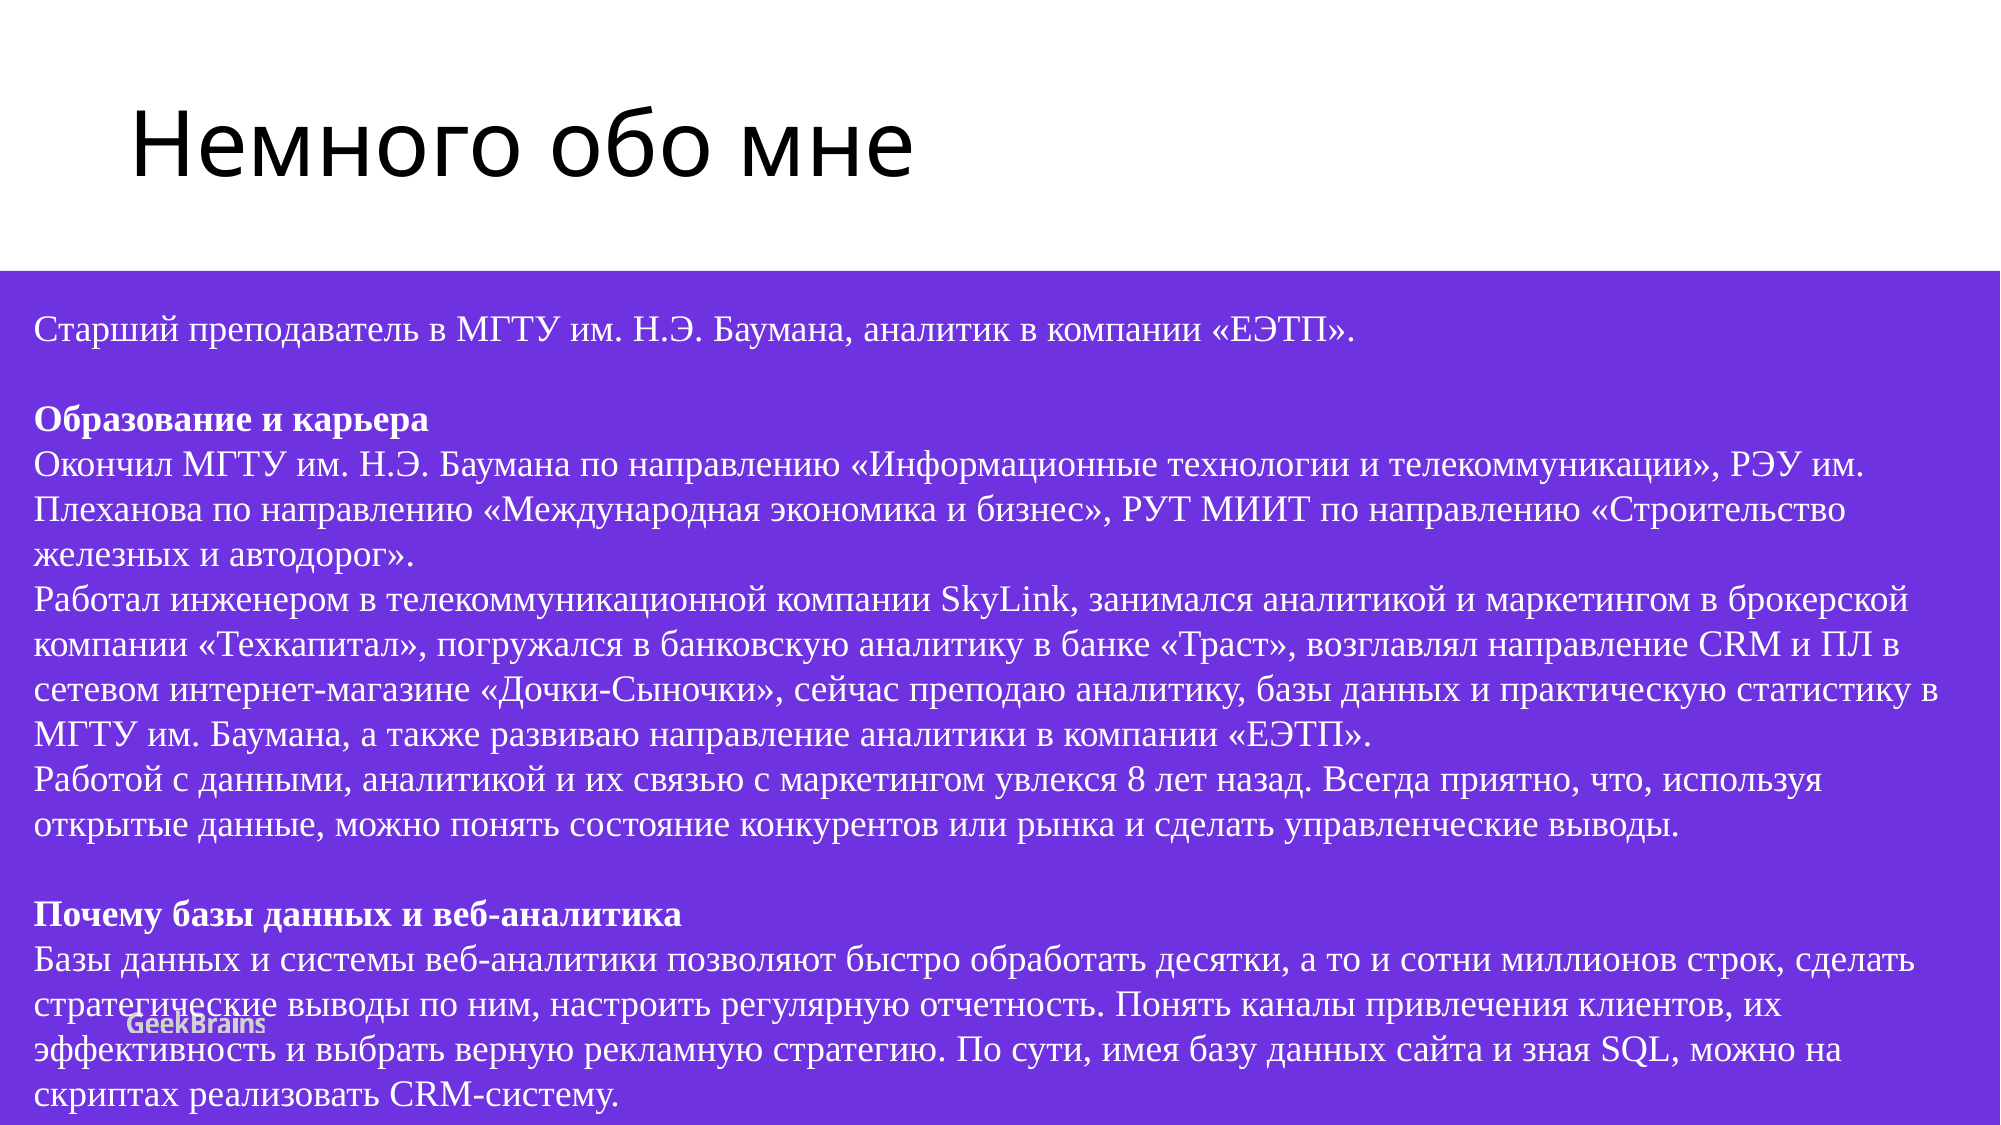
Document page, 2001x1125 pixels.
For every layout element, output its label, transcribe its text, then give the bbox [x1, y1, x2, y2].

text_box Старший преподаватель в МГТУ им. Н.Э. Баумана, аналитик в компании «ЕЭТП». Образование и карьера Окончил МГТУ им. Н.Э. Баумана по направлению «Информационные технологии и телекоммуникации», РЭУ им. Плеханова по направлению «Международная экономика и бизнес», РУТ МИИТ по направлению «Строительство железных и автодорог». Работал инженером в телекоммуникационной компании SkyLink, занимался аналитикой и маркетингом в брокерской компании «Техкапитал», погружался в банковскую аналитику в банке «Траст», возглавлял направление CRM и ПЛ в сетевом интернет-магазине «Дочки-Сыночки», сейчас преподаю аналитику, базы данных и практическую статистику в МГТУ им. Баумана, а также развиваю направление аналитики в компании «ЕЭТП». Работой с данными, аналитикой и их связью с маркетингом увлекся 8 лет назад. Всегда приятно, что, используя открытые данные, можно понять состояние конкурентов или рынка и сделать управленческие выводы. Почему базы данных и веб-аналитика Базы данных и системы веб-аналитики позволяют быстро обработать десятки, а то и сотни миллионов строк, сделать стратегические выводы по ним, настроить регулярную отчетность. Понять каналы привлечения клиентов, их эффективность и выбрать верную рекламную стратегию. По сути, имея базу данных сайта и зная SQL, можно на скриптах реализовать CRM-систему. [18, 296, 1961, 1125]
title Немного обо мне [113, 75, 1887, 205]
